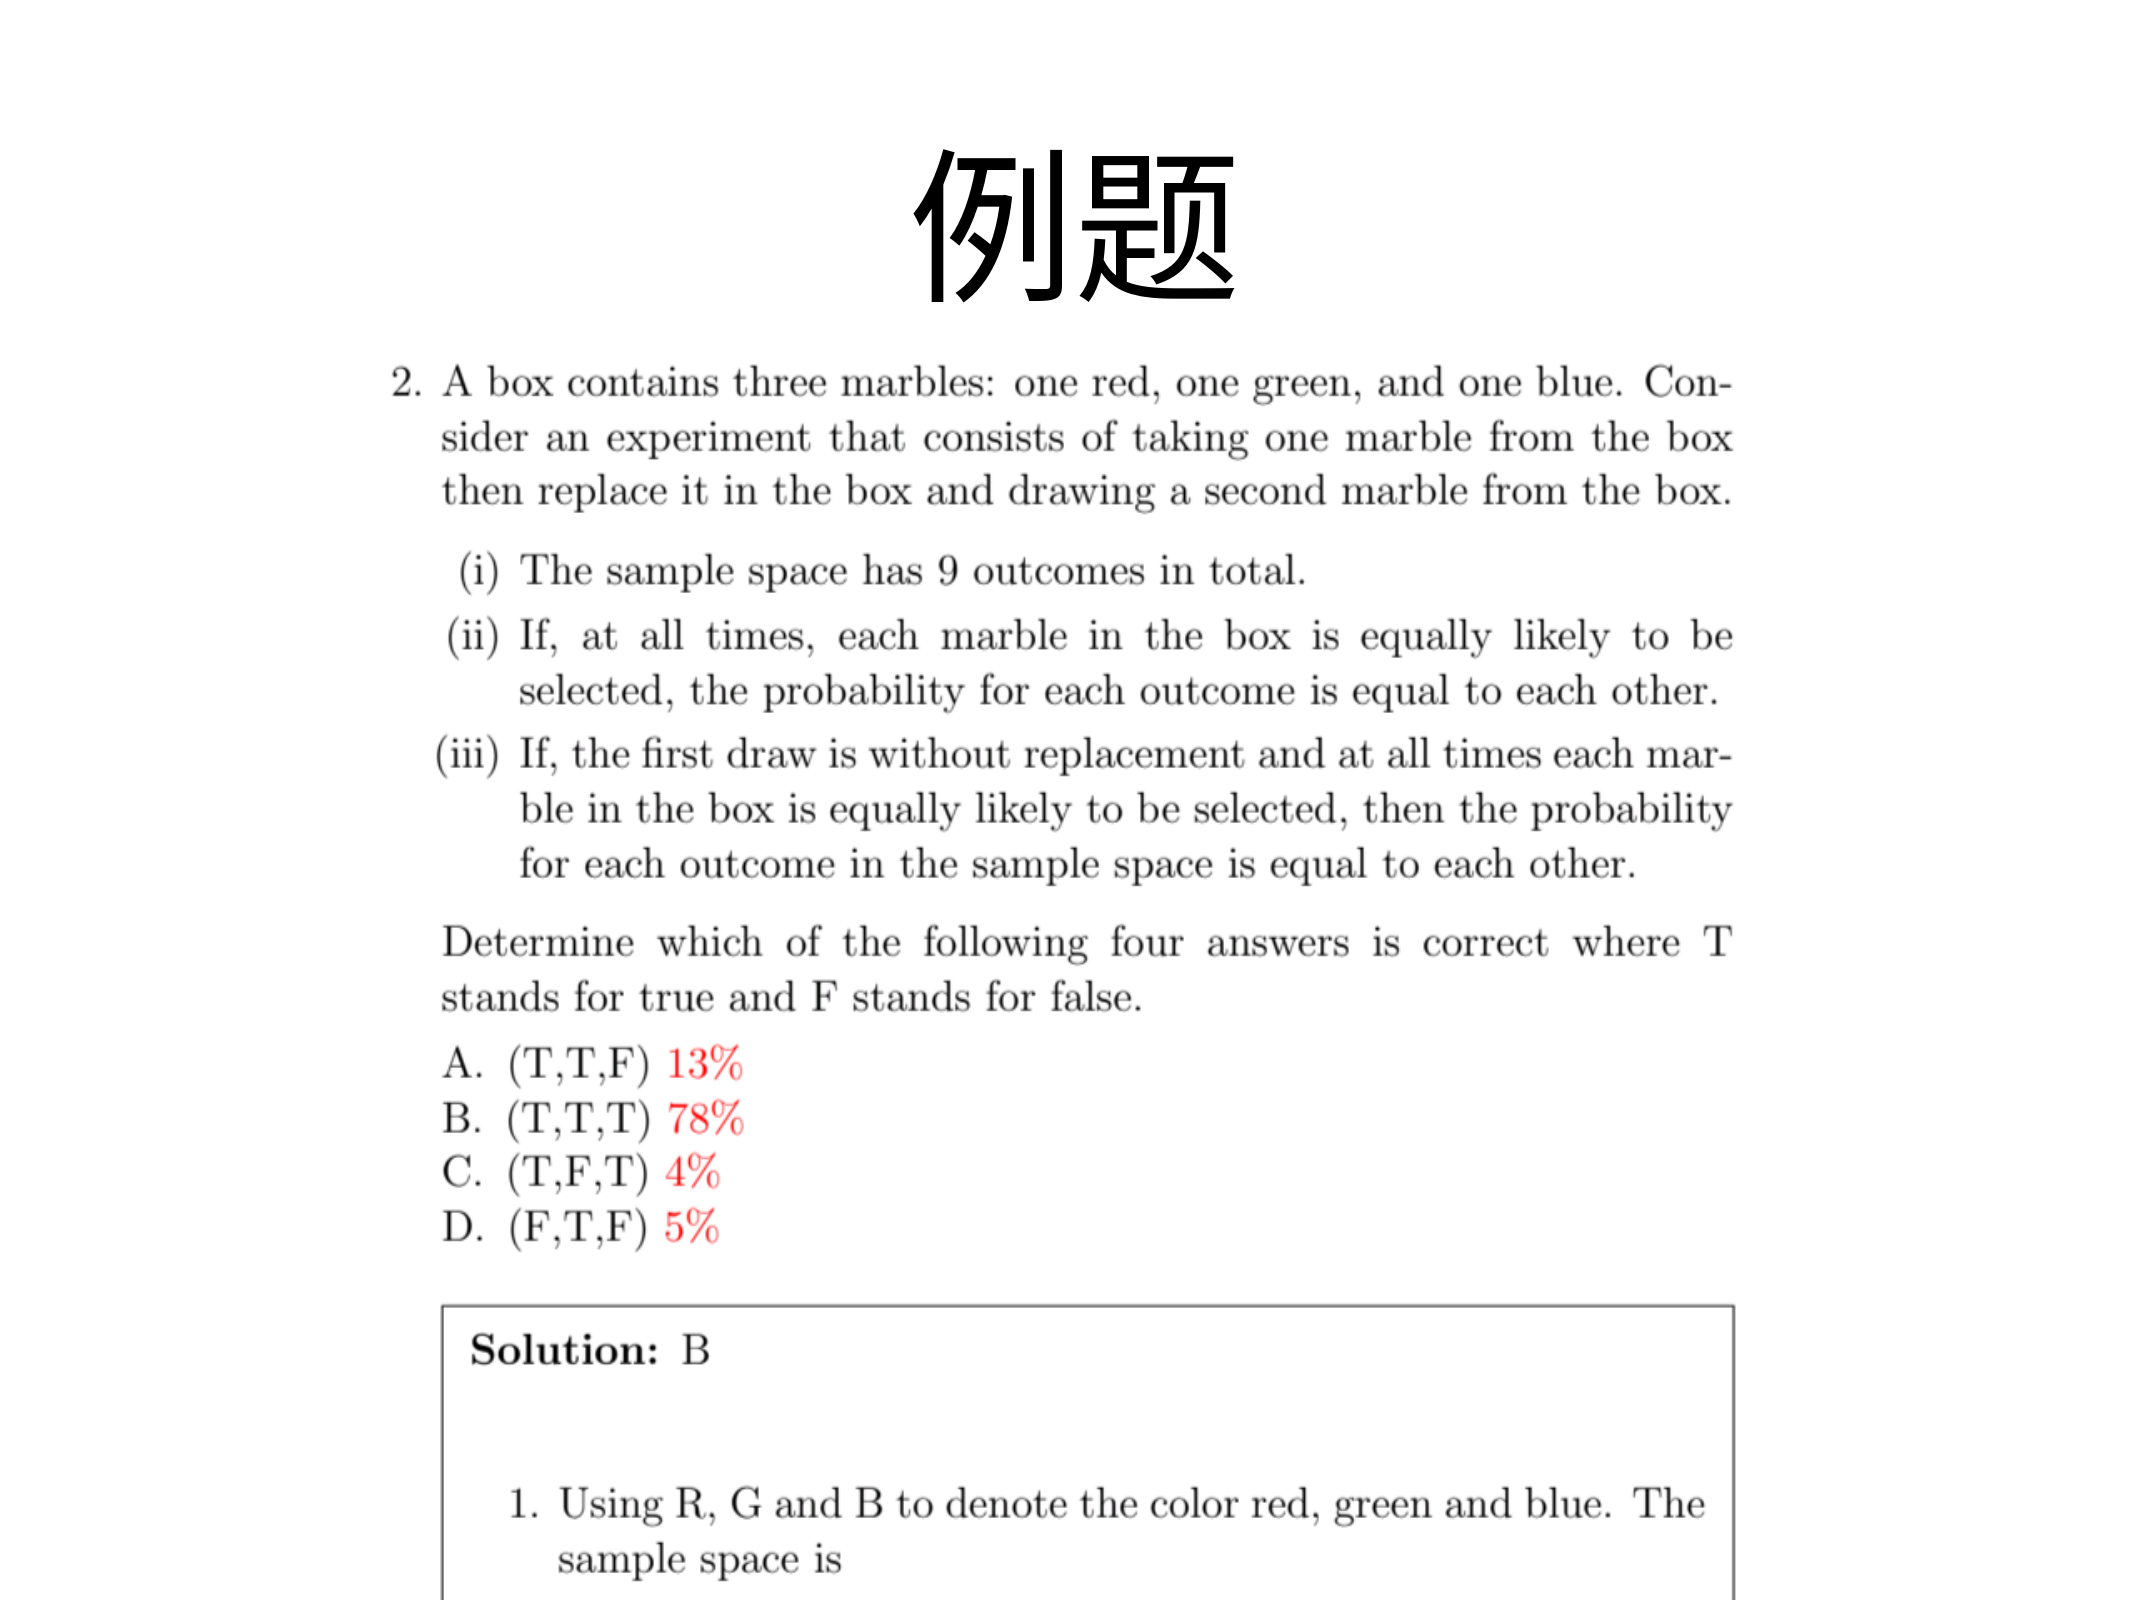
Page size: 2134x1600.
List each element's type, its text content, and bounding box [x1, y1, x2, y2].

title 例题 [164, 45, 1986, 401]
picture [238, 308, 1949, 1600]
